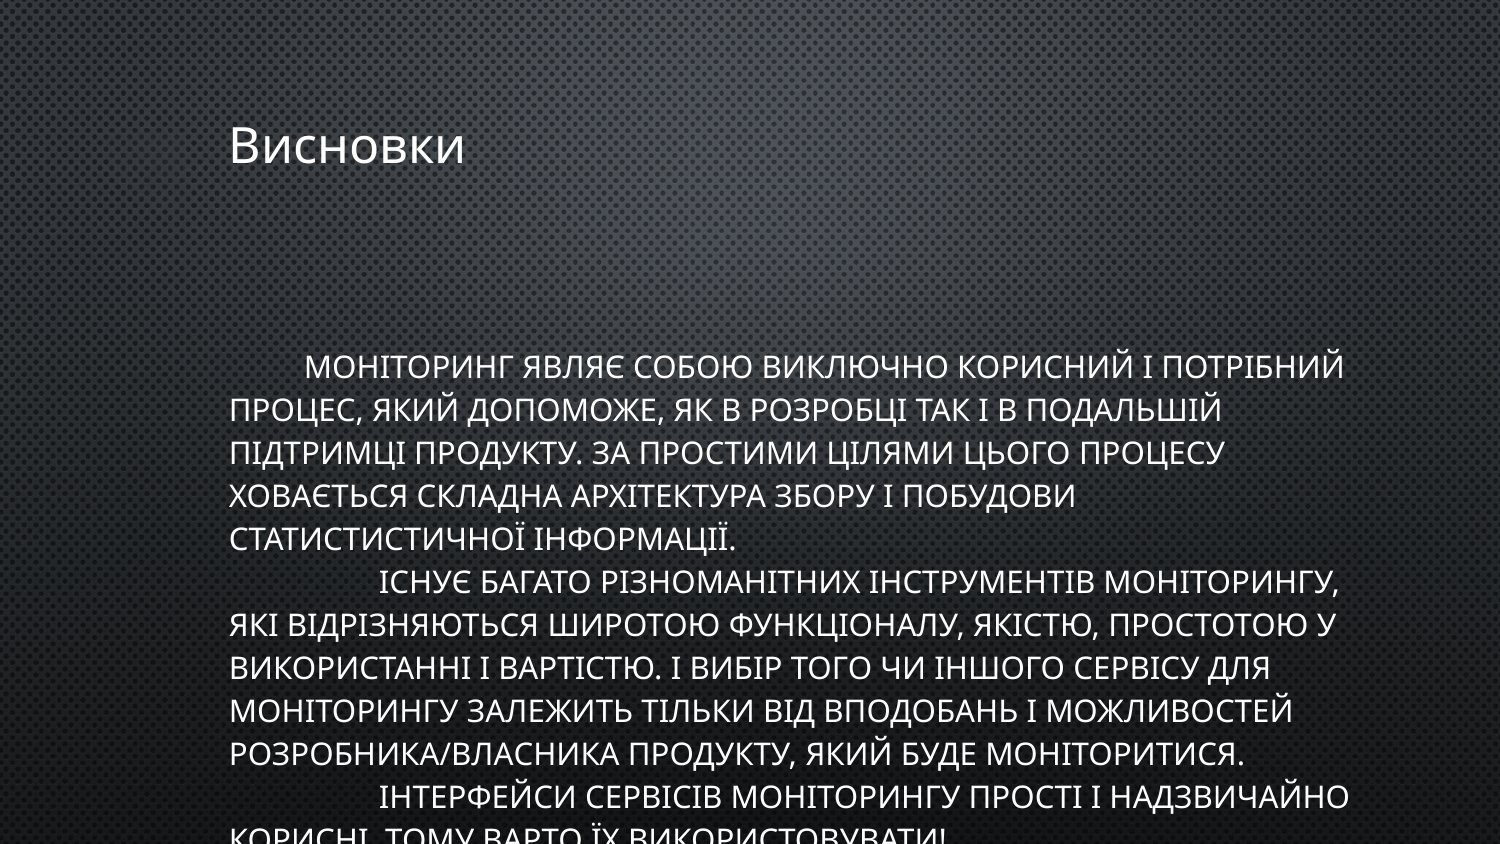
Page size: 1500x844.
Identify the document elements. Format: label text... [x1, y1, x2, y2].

title Висновки [213, 98, 1368, 263]
picture [0, 0, 1500, 844]
list Моніторинг являє собою виключно корисний і потрібний процес, який допоможе, як в розробці так і в подальшій підтримці продукту. За простими цілями цього процесу ховається складна архітектура збору і побудови статистистичної інформації. Існує багато різноманітних інструментів моніторингу, які відрізняються широтою функціоналу, якістю, простотою у використанні і вартістю. І вибір того чи іншого сервісу для моніторингу залежить тільки від вподобань і можливостей розробника/власника продукту, який буде моніторитися. Інтерфейси сервісів моніторингу прості і надзвичайно корисні, тому варто їх використовувати! [213, 326, 1368, 744]
